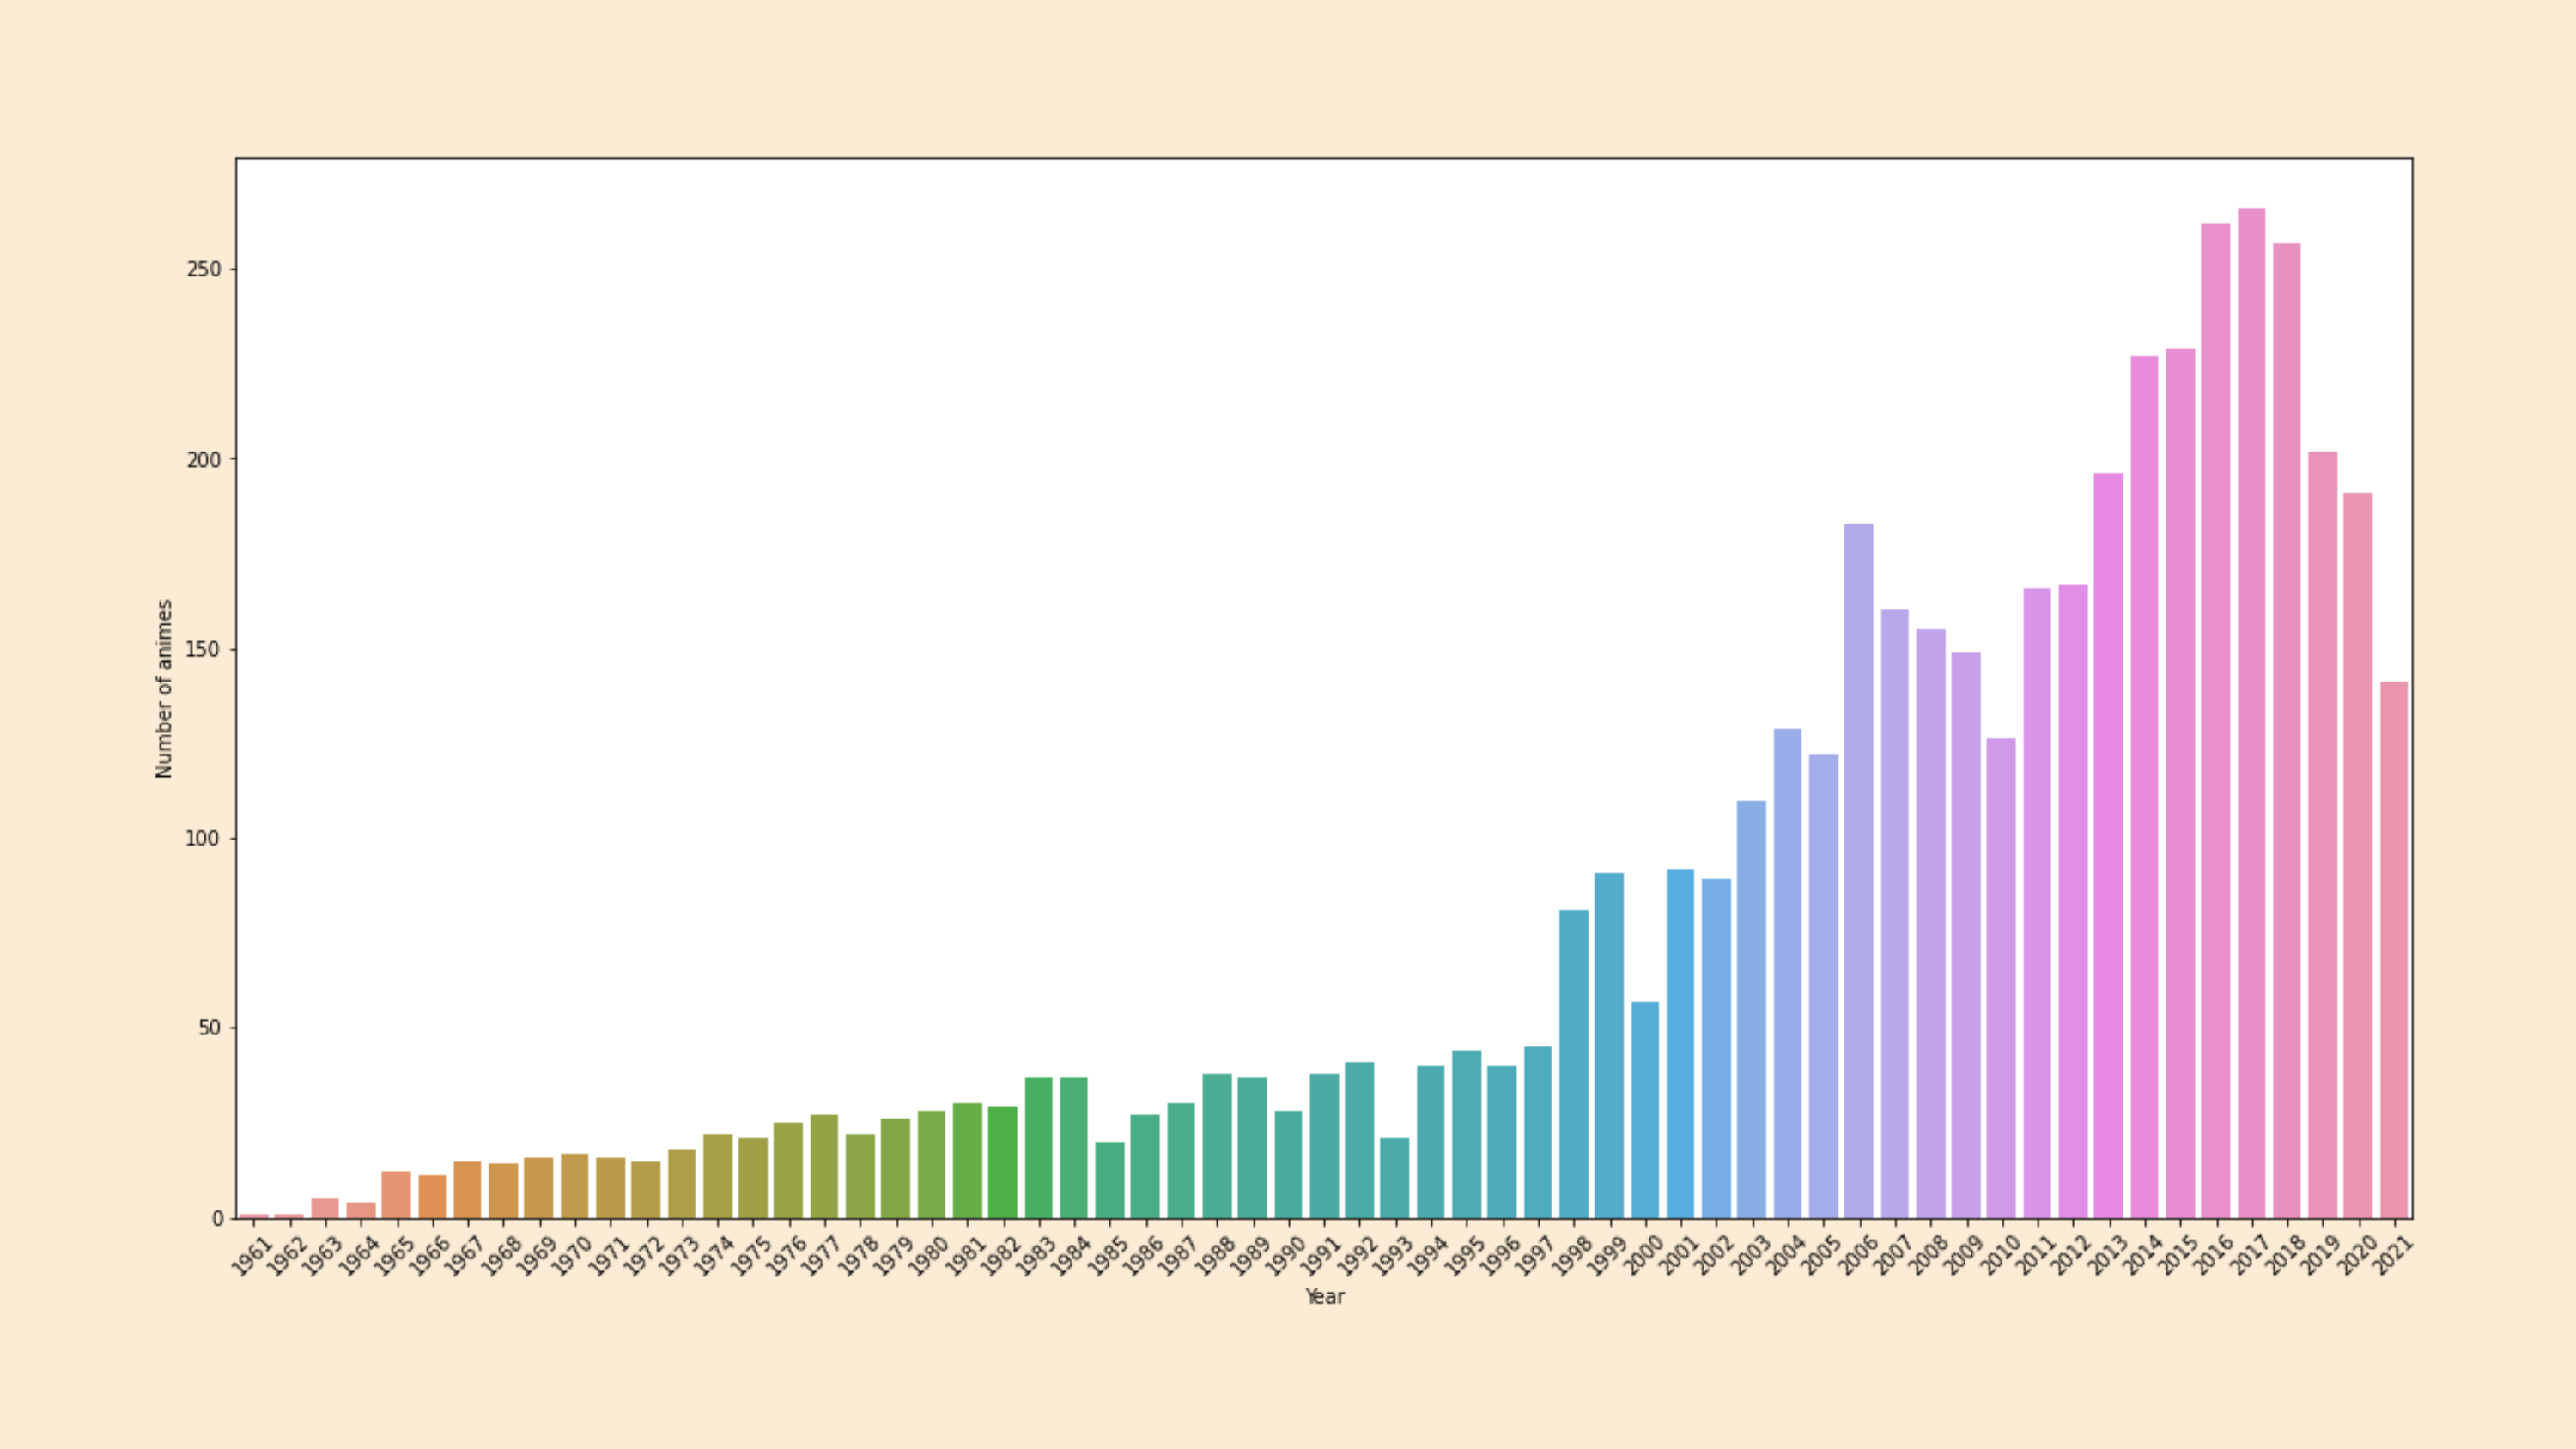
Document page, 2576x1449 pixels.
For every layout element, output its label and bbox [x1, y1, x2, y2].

picture [144, 144, 2432, 1322]
